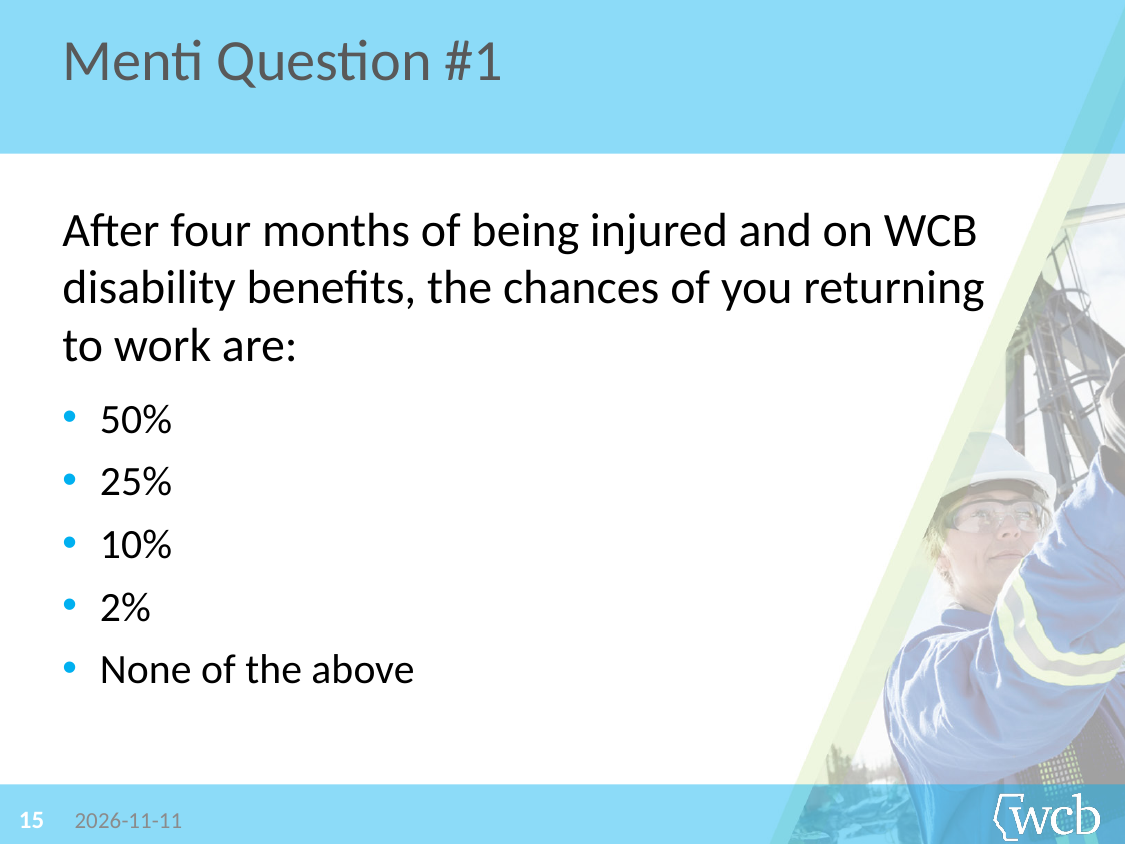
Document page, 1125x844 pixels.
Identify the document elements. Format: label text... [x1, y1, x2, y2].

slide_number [59, 798, 313, 841]
picture [0, 0, 1125, 844]
list After four months of being injured and on WCB disability benefits, the chances of you returning to work are: 50% 25% 10% 2% None of the above [47, 190, 1013, 794]
list Menti Question #1 [47, 0, 1009, 154]
slide_number 15 [0, 798, 60, 840]
